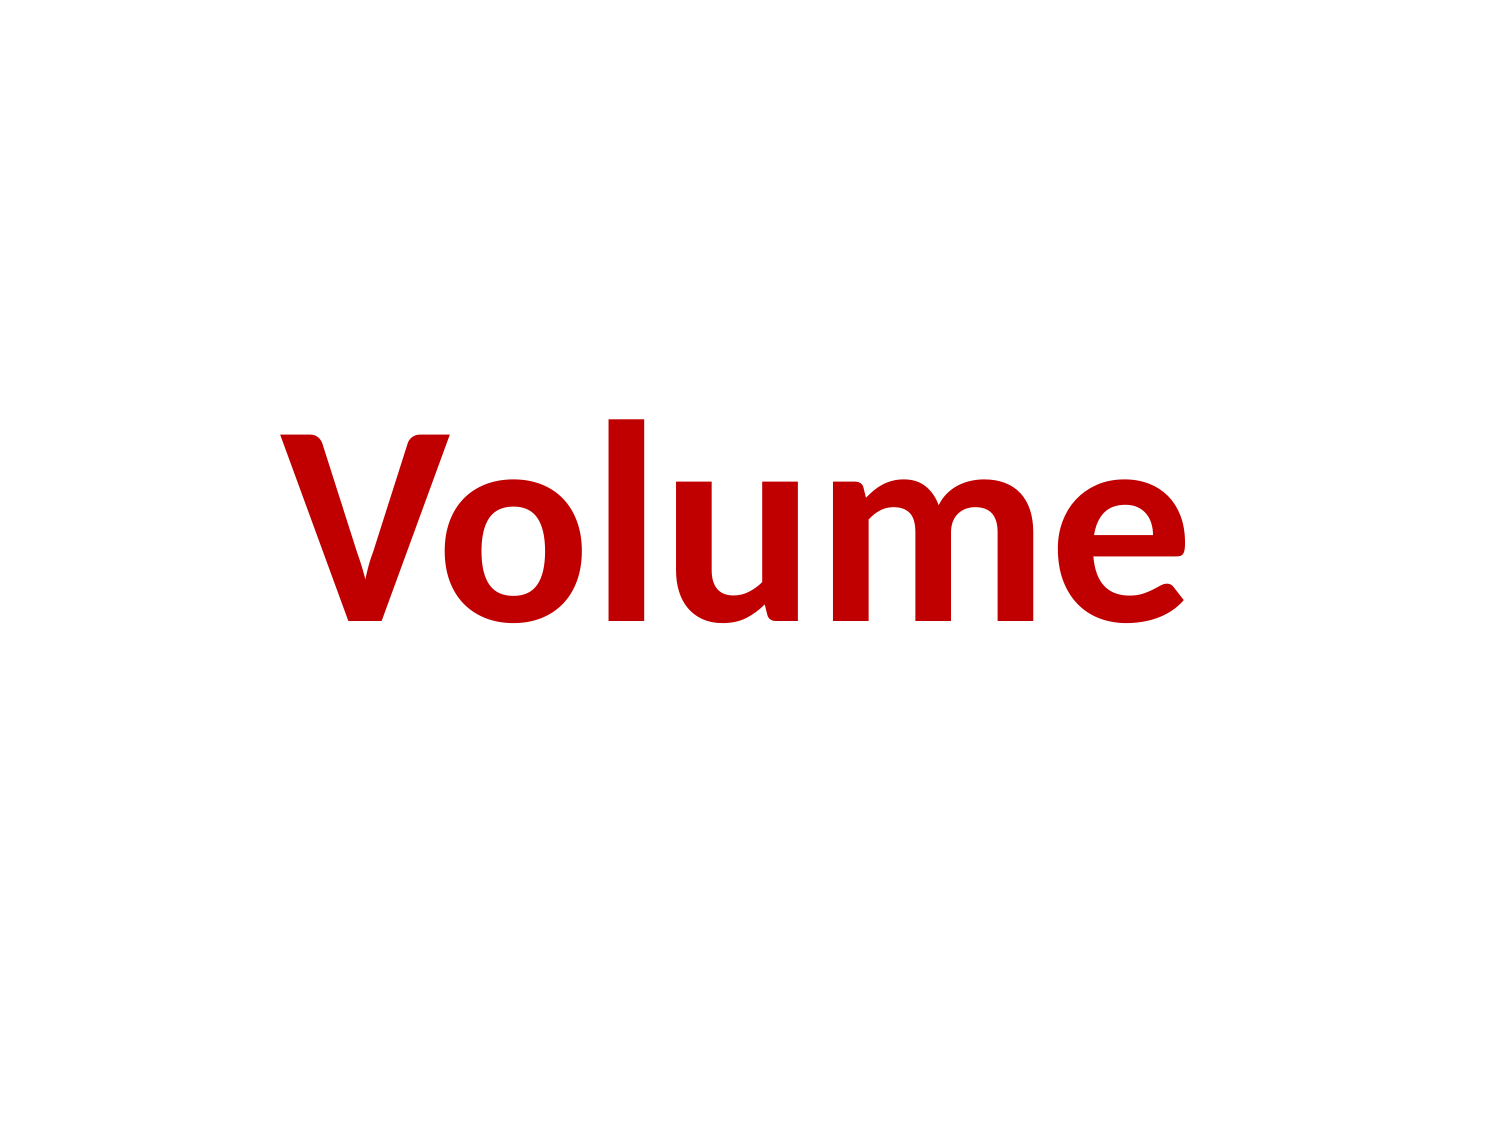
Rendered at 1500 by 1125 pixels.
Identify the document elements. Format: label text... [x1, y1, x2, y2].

title Volume [62, 412, 1413, 600]
